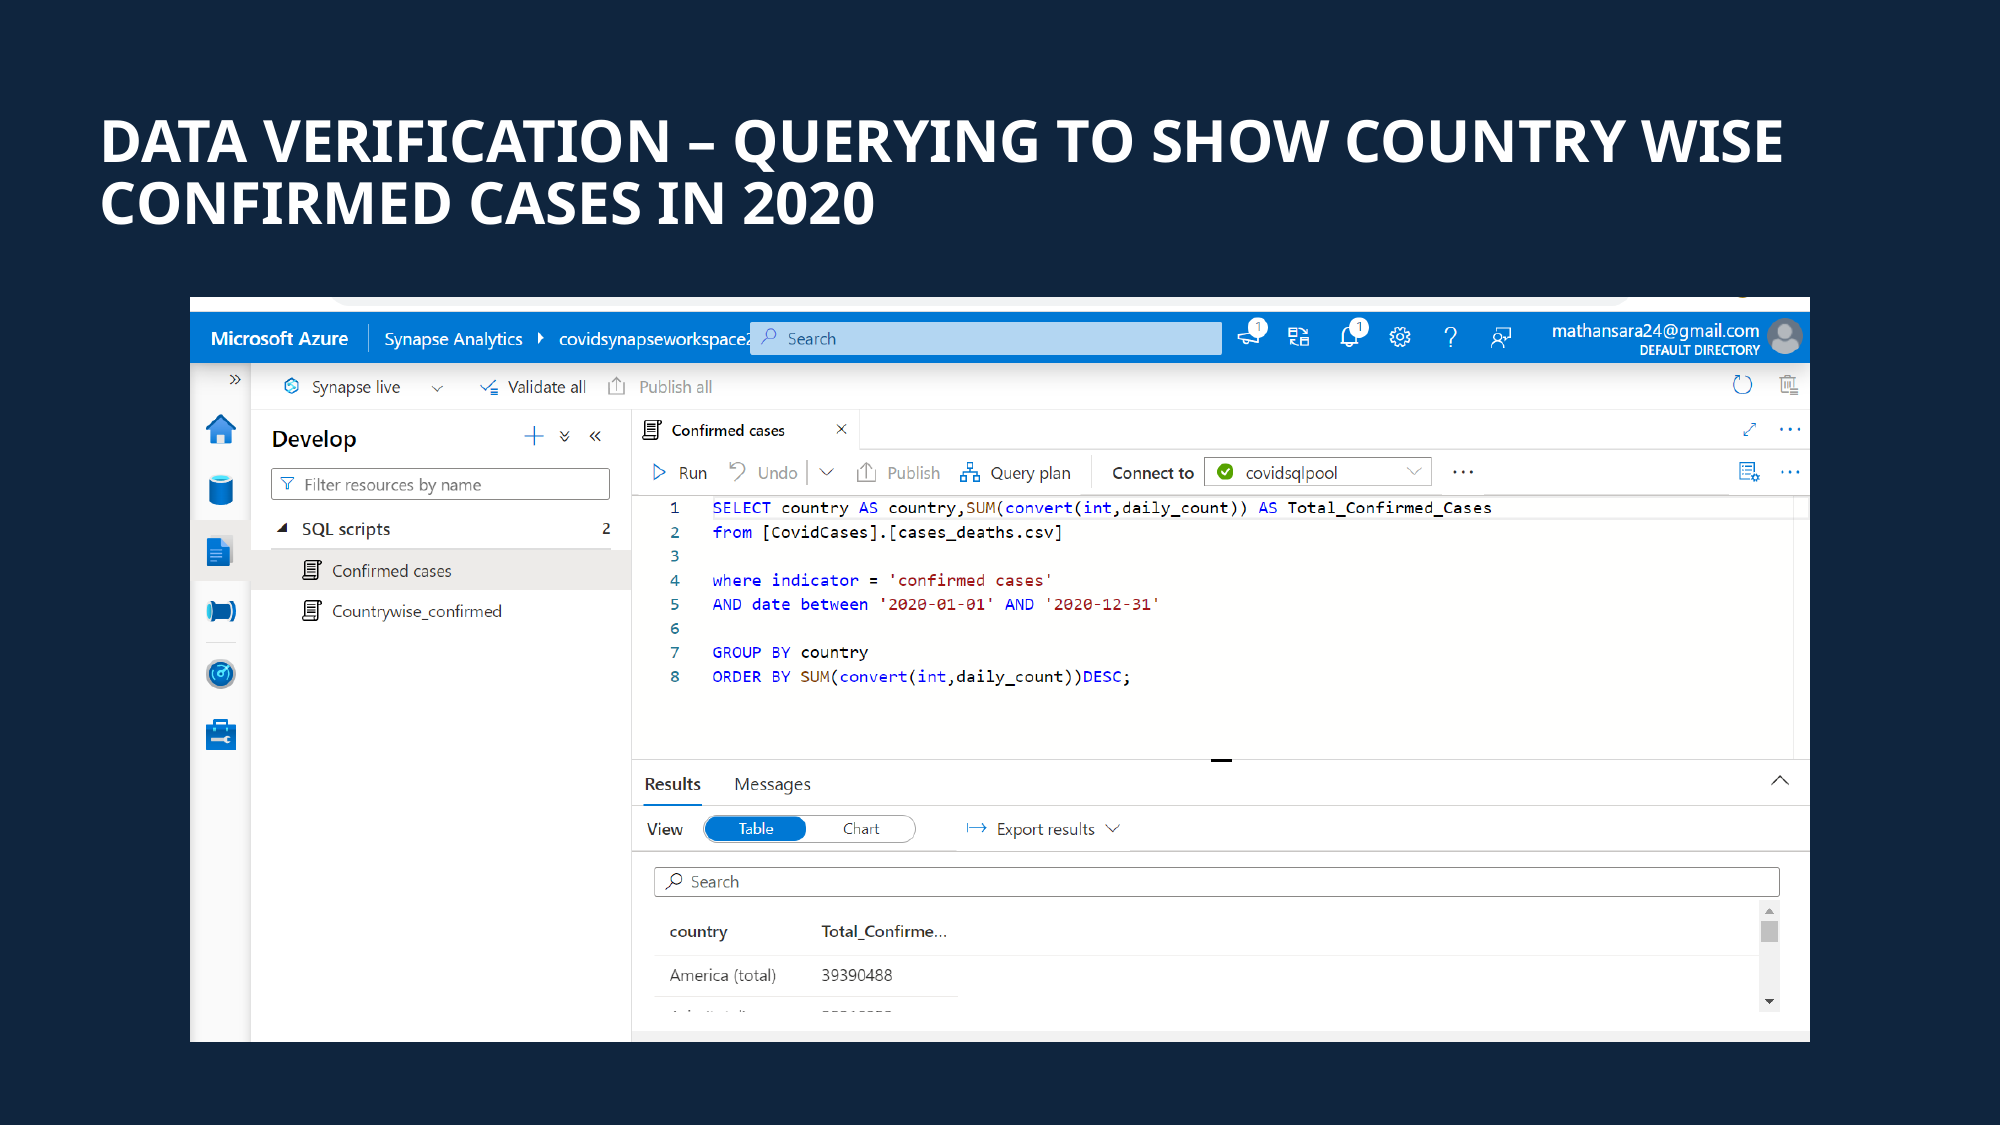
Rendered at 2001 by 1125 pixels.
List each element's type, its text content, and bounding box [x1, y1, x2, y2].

picture [190, 297, 1810, 1042]
title DATA VERIFICATION – QUERYING TO SHOW COUNTRY WISE CONFIRMED CASES IN 2020 [84, 83, 1810, 267]
